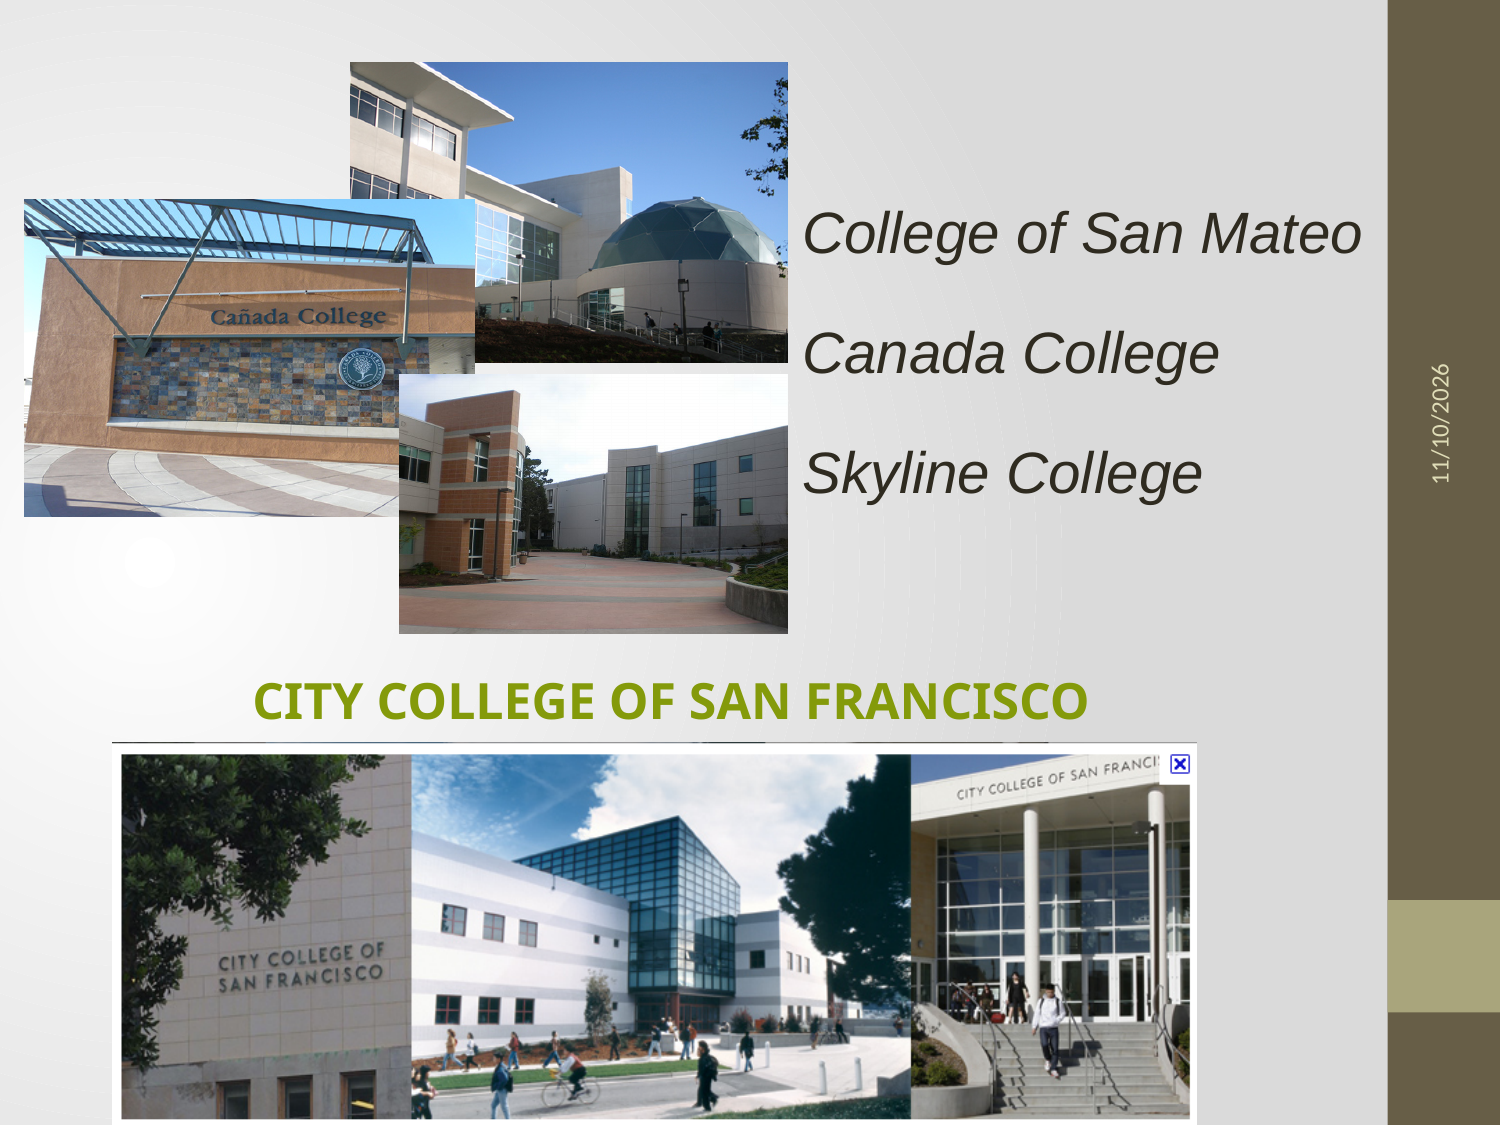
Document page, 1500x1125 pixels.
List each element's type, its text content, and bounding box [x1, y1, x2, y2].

picture [111, 741, 1198, 1125]
text_box College of San Mateo Canada College Skyline College [795, 187, 1400, 513]
picture [24, 61, 788, 634]
text_box CITY COLLEGE OF SAN FRANCISCO [237, 662, 1163, 734]
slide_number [1408, 100, 1469, 501]
